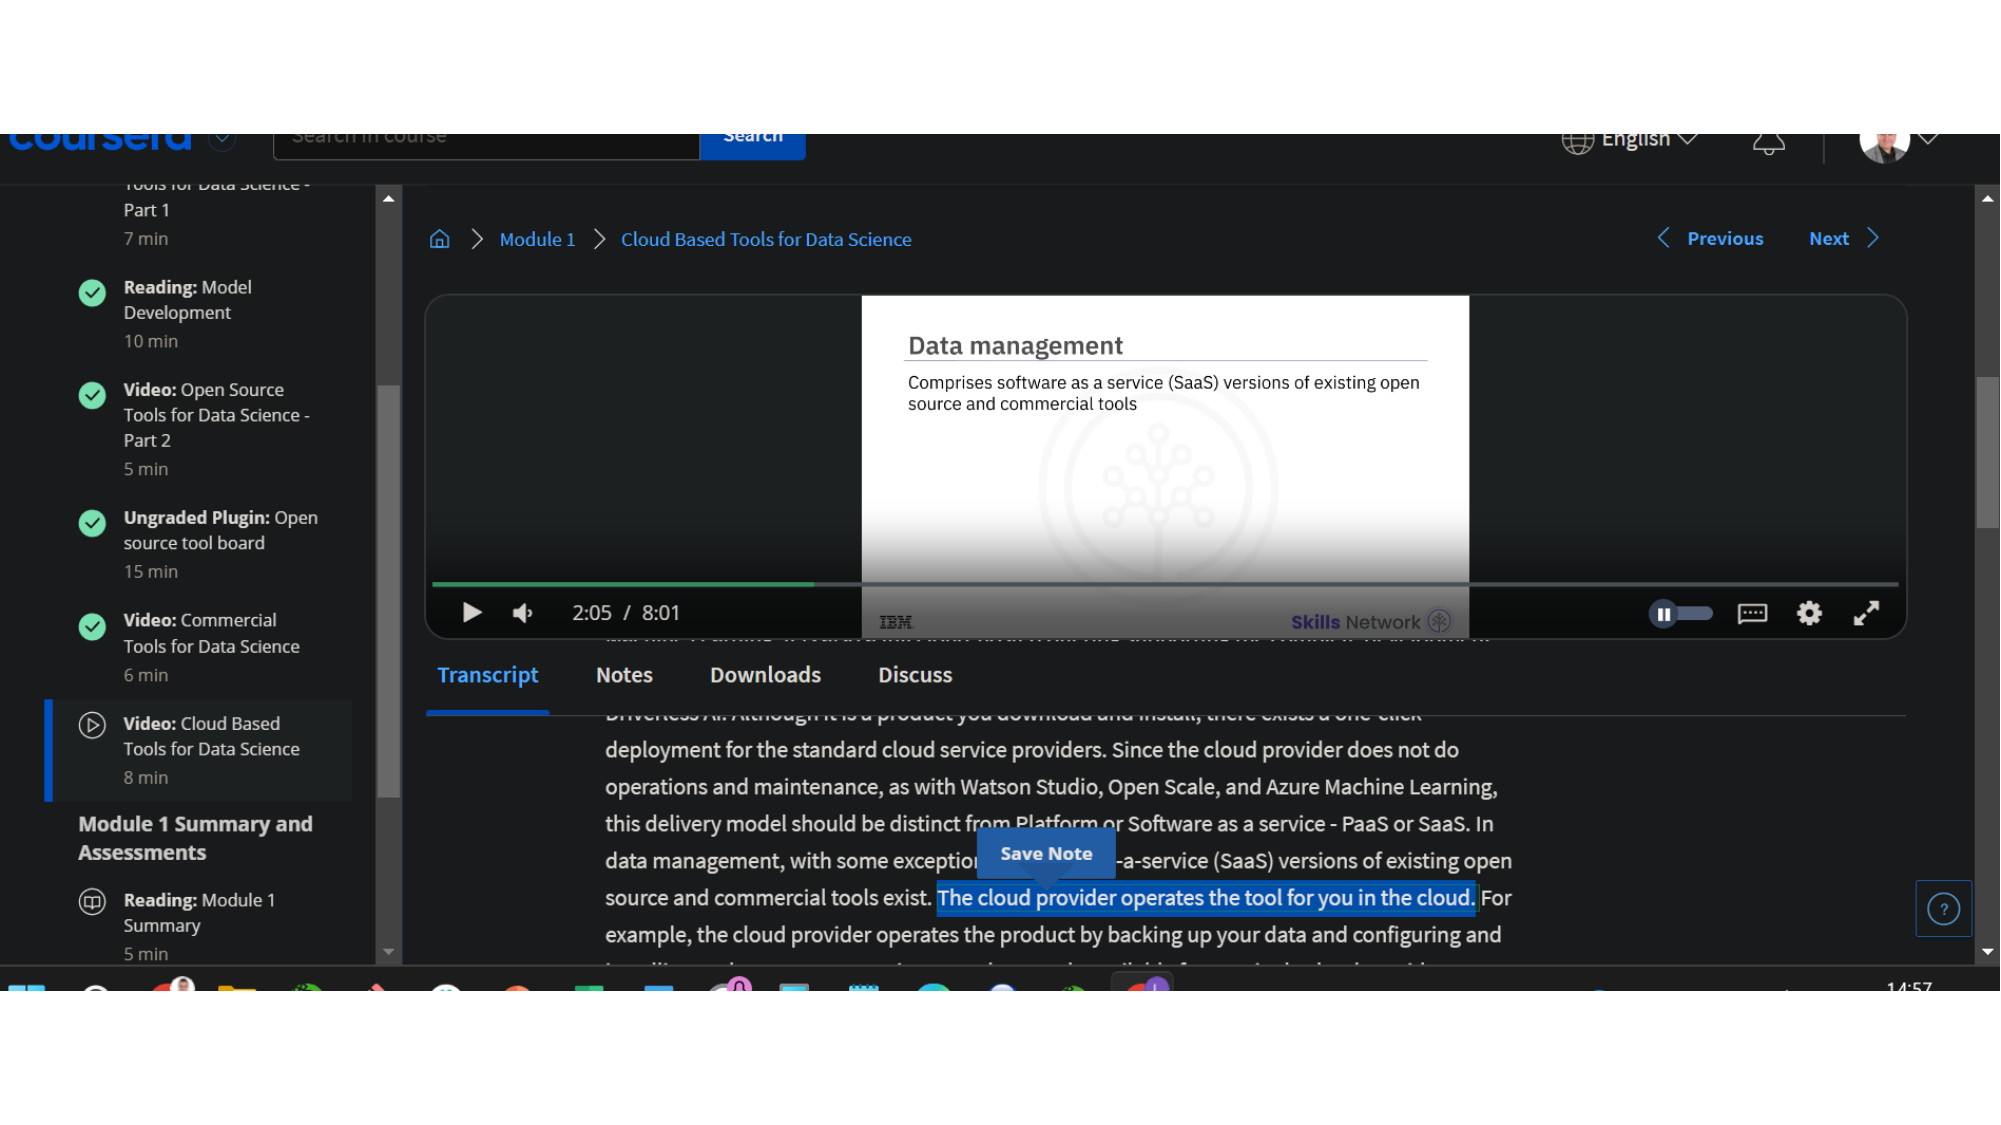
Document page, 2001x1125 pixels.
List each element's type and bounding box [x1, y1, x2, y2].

picture [0, 134, 2000, 991]
